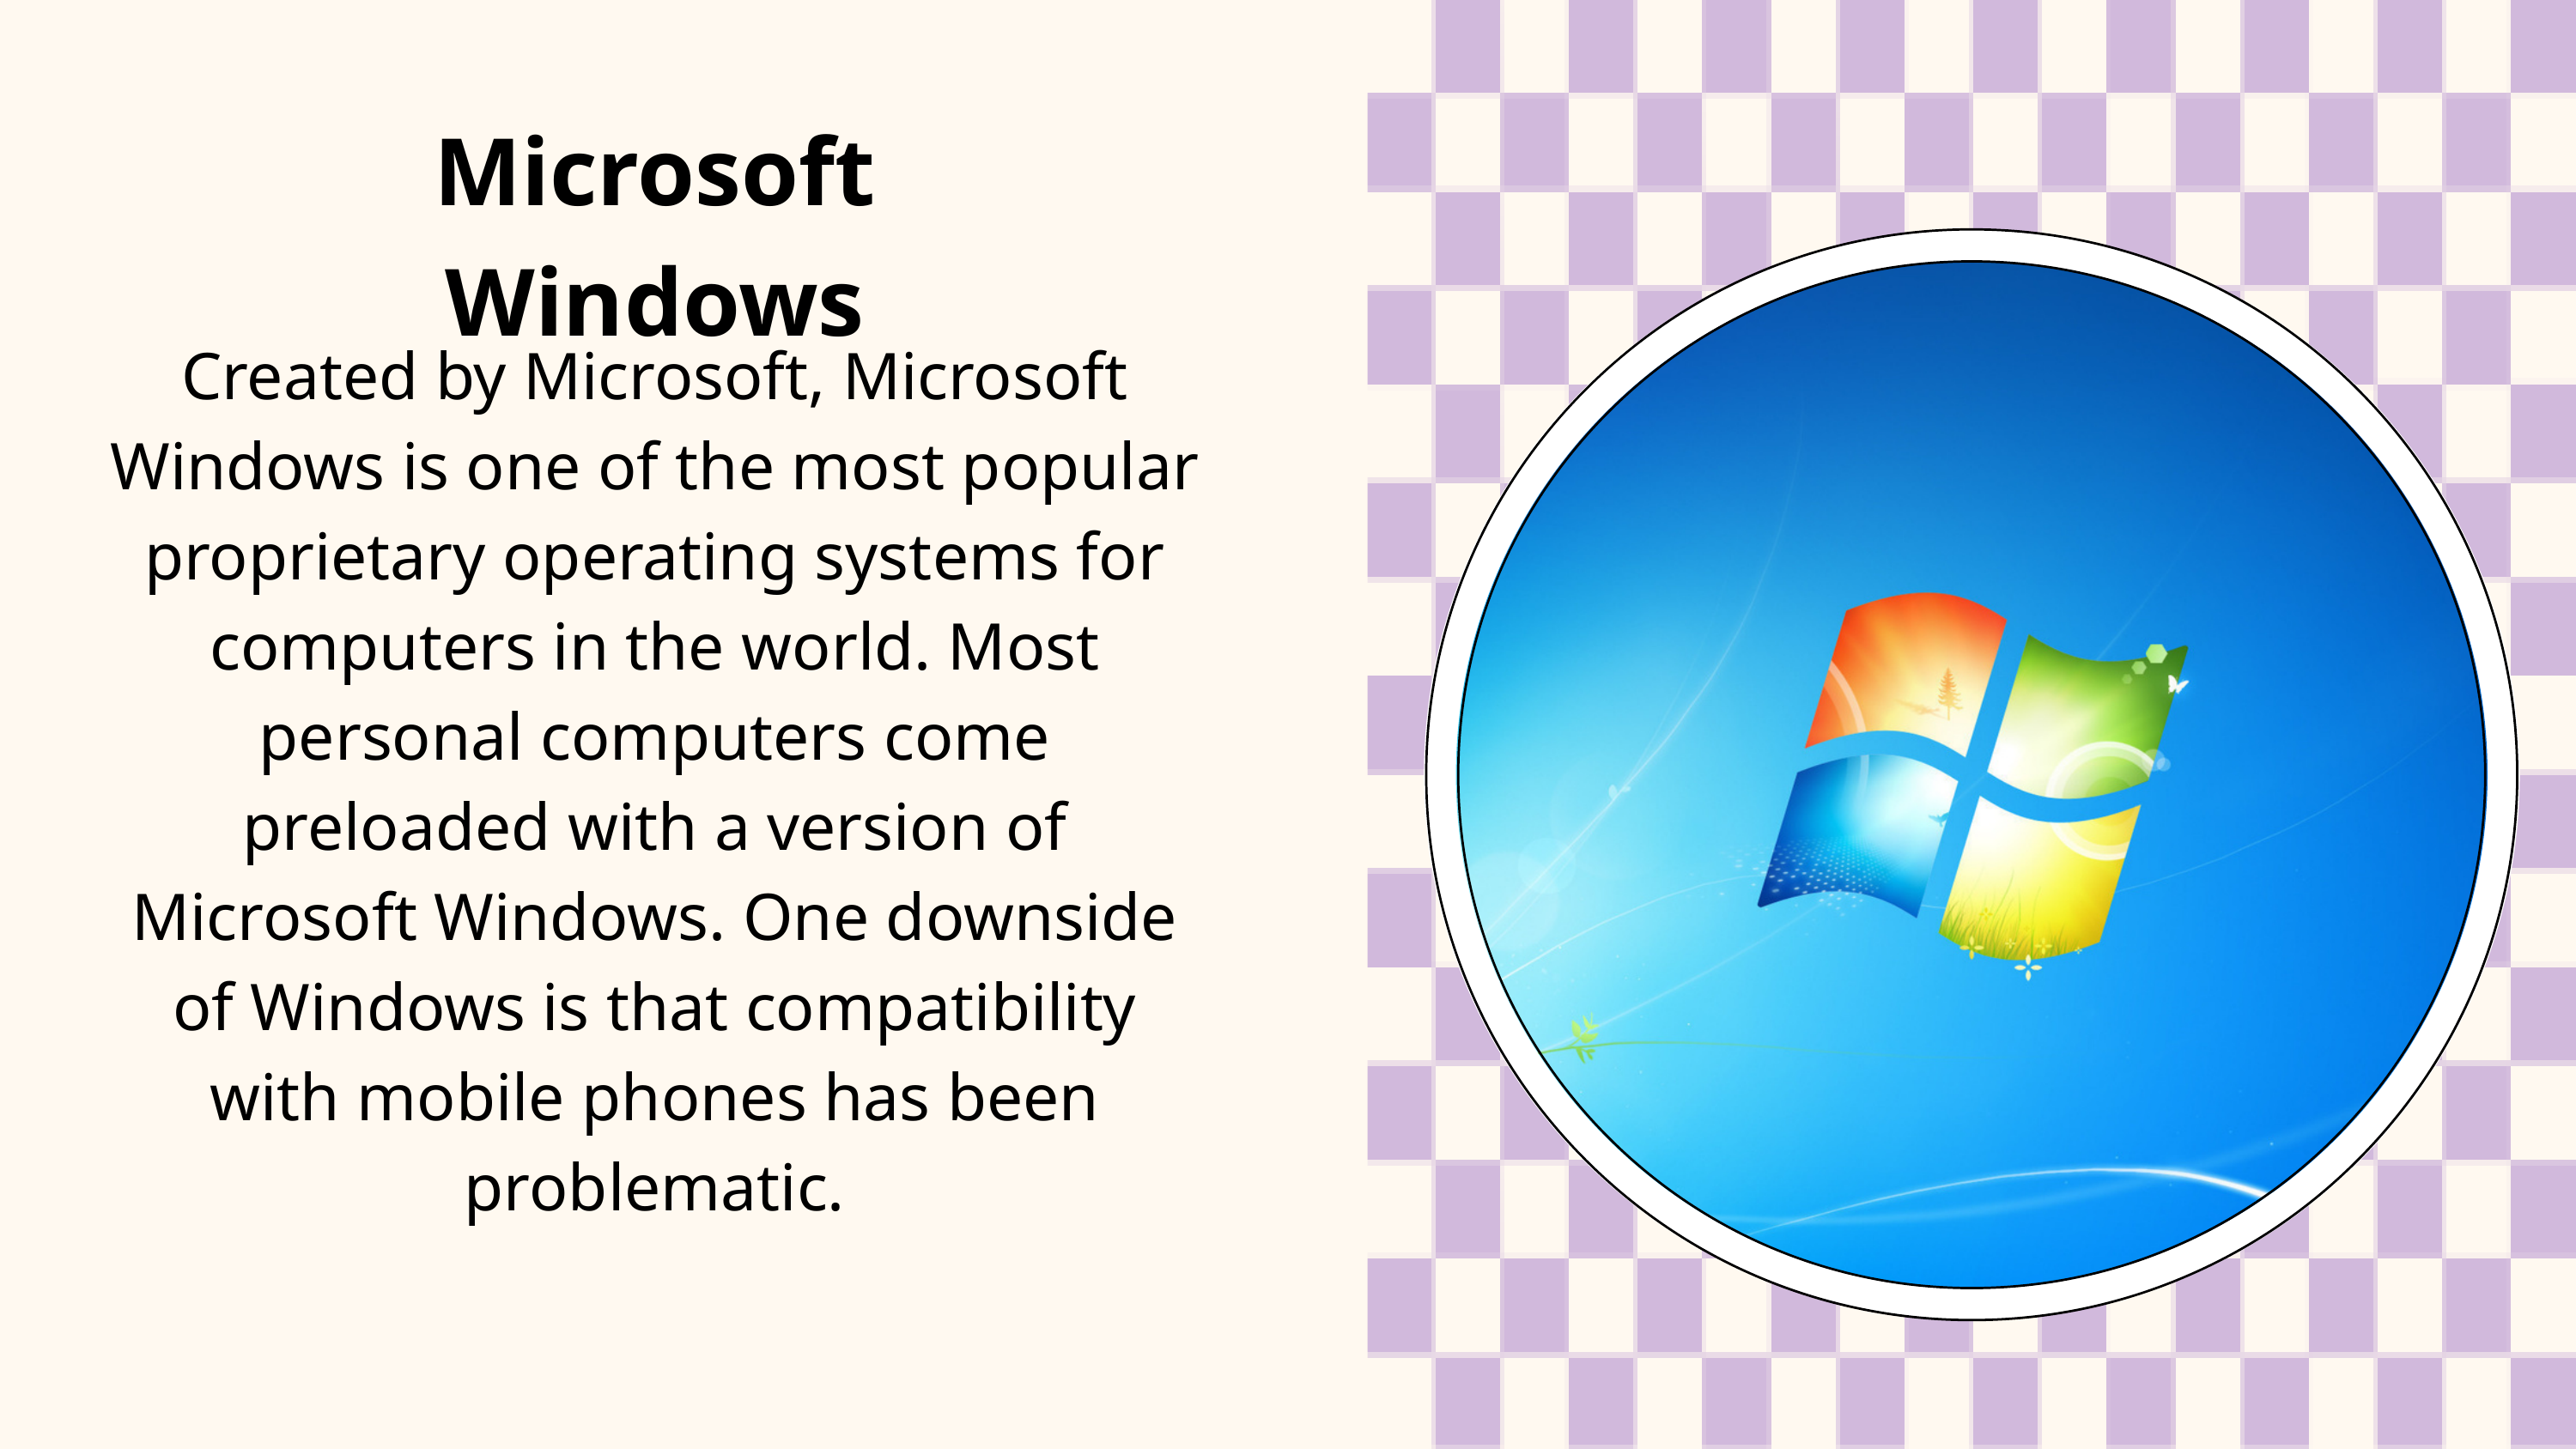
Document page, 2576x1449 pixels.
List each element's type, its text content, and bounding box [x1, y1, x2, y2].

text_box Created by Microsoft, Microsoft Windows is one of the most popular proprietary operating systems for computers in the world. Most personal computers come preloaded with a version of Microsoft Windows. One downside of Windows is that compatibility with mobile phones has been problematic. [103, 322, 1206, 1224]
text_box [1425, 227, 2519, 1322]
text_box Microsoft Windows [218, 94, 1091, 485]
text_box [1367, 0, 2576, 1449]
